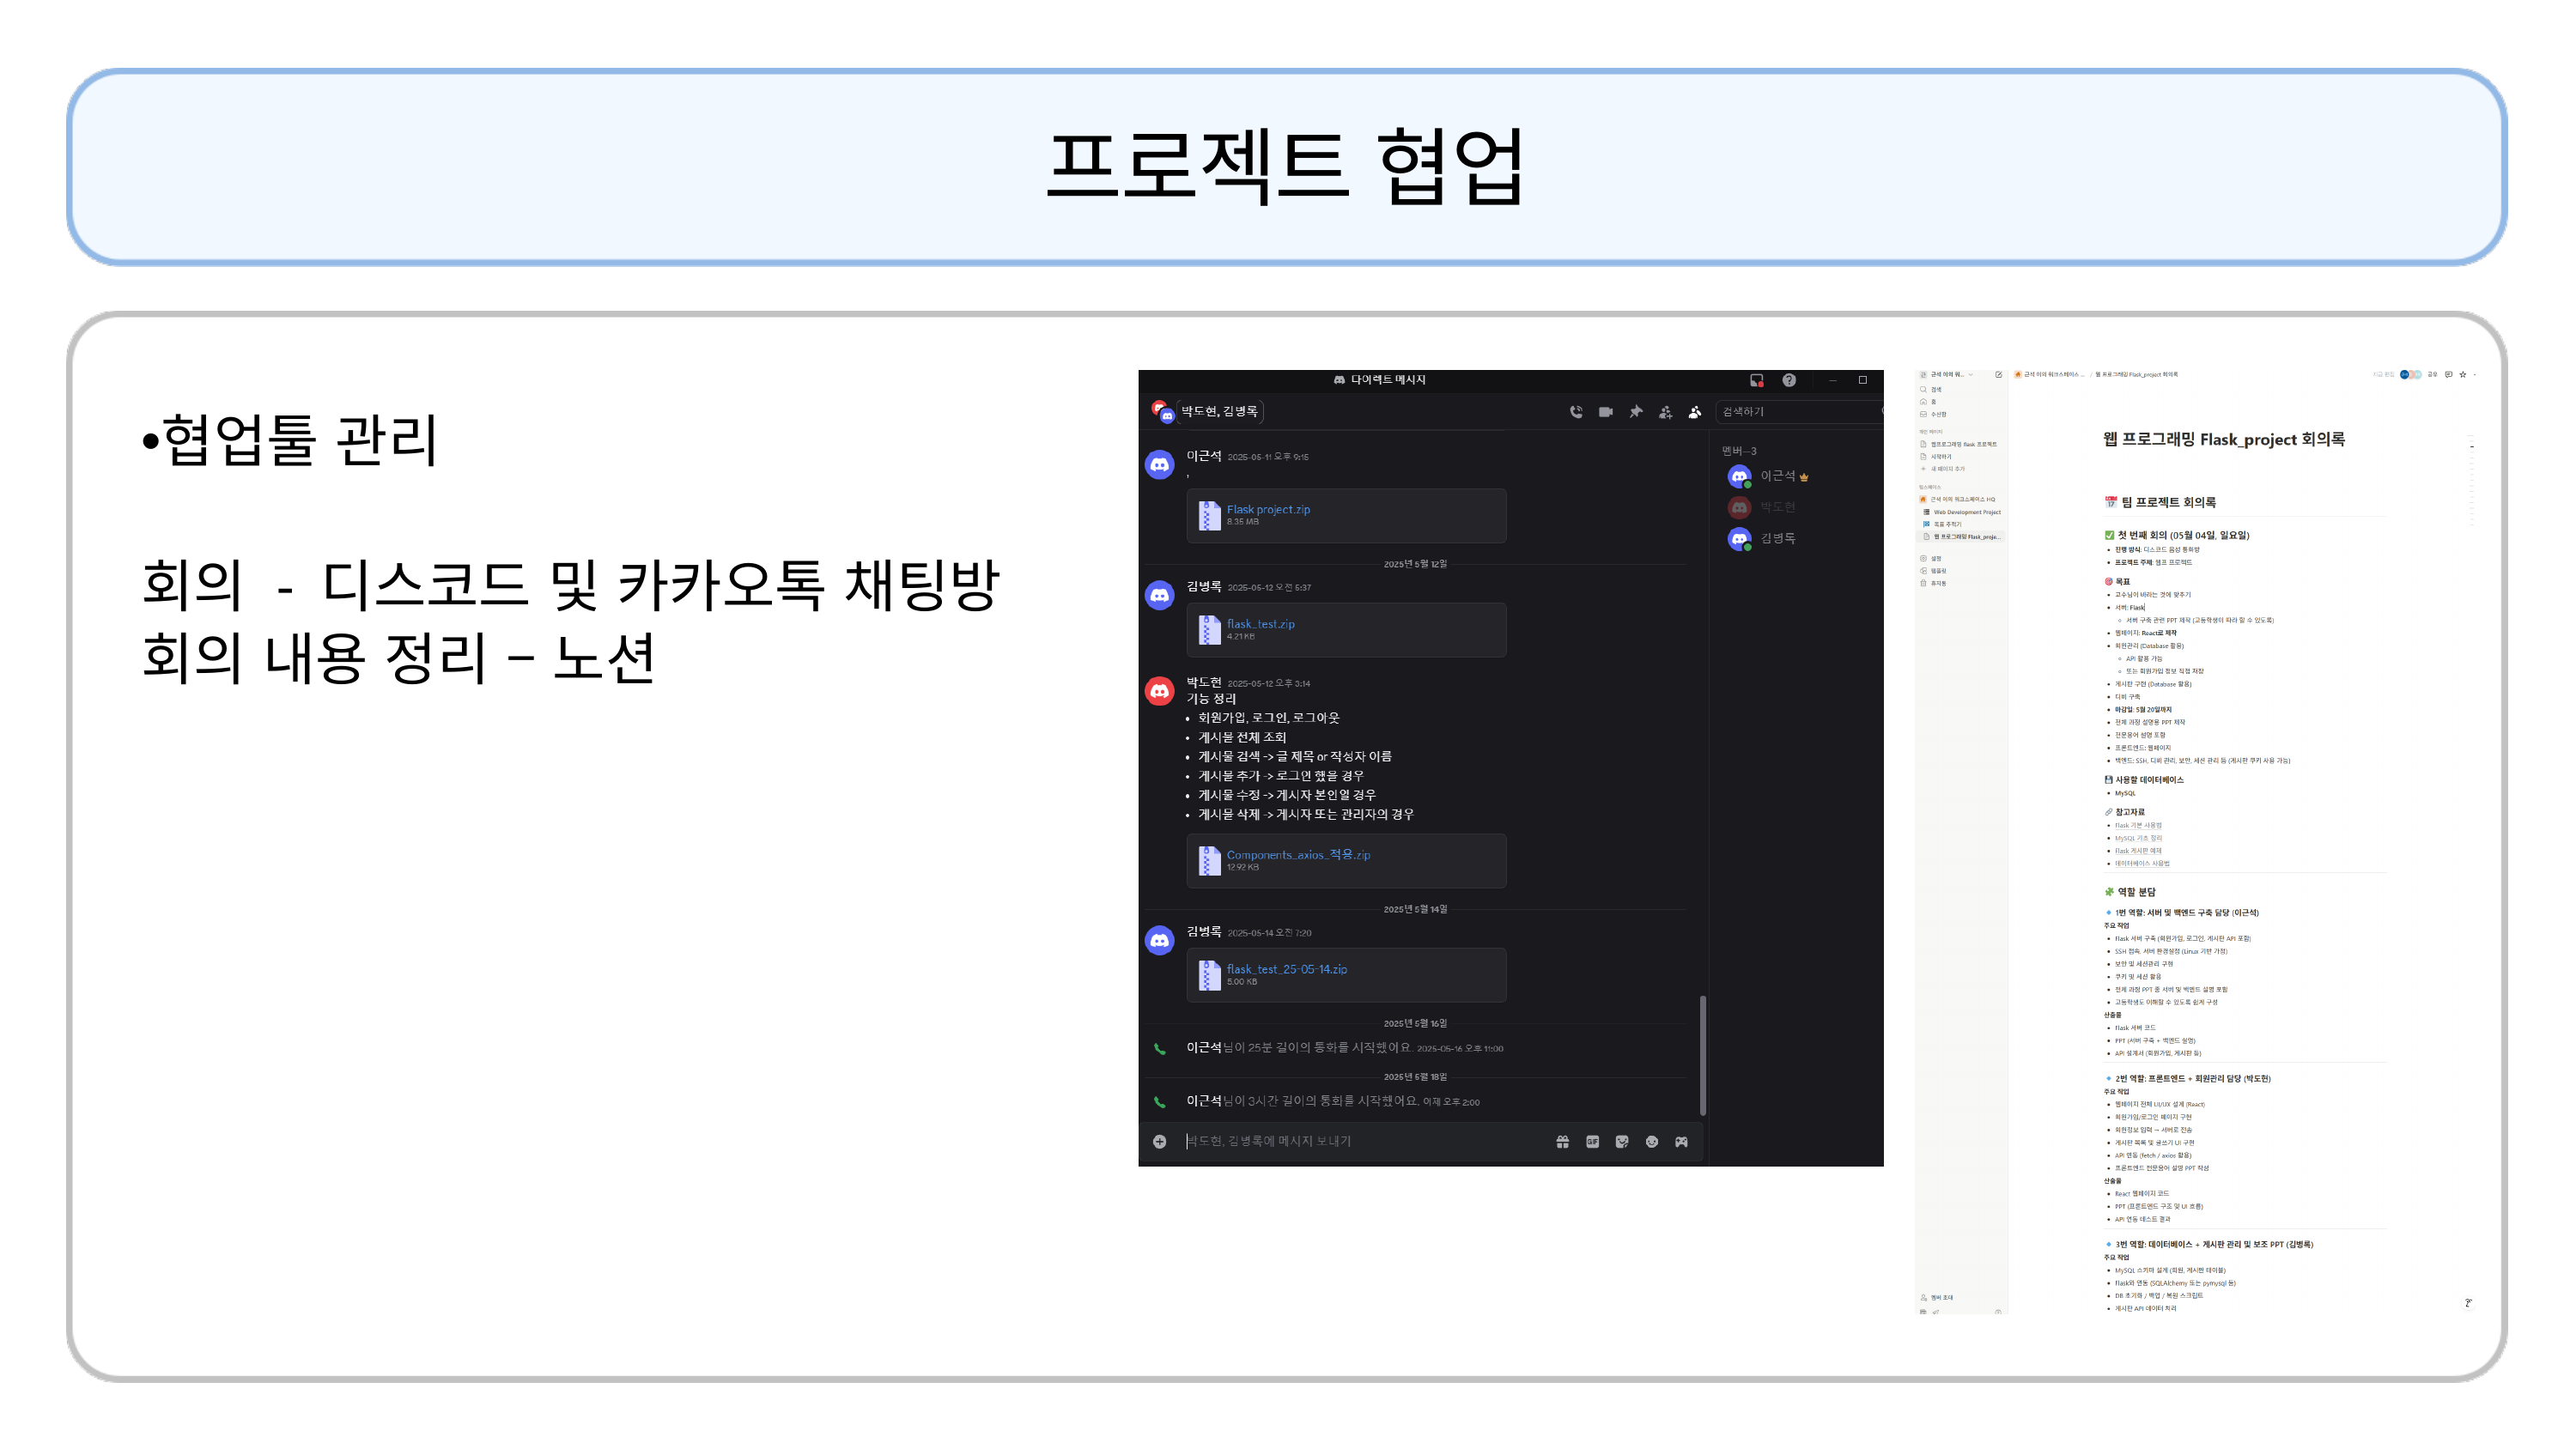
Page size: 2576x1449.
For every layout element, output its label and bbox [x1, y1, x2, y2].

picture [65, 67, 2508, 267]
picture [65, 311, 2508, 1383]
